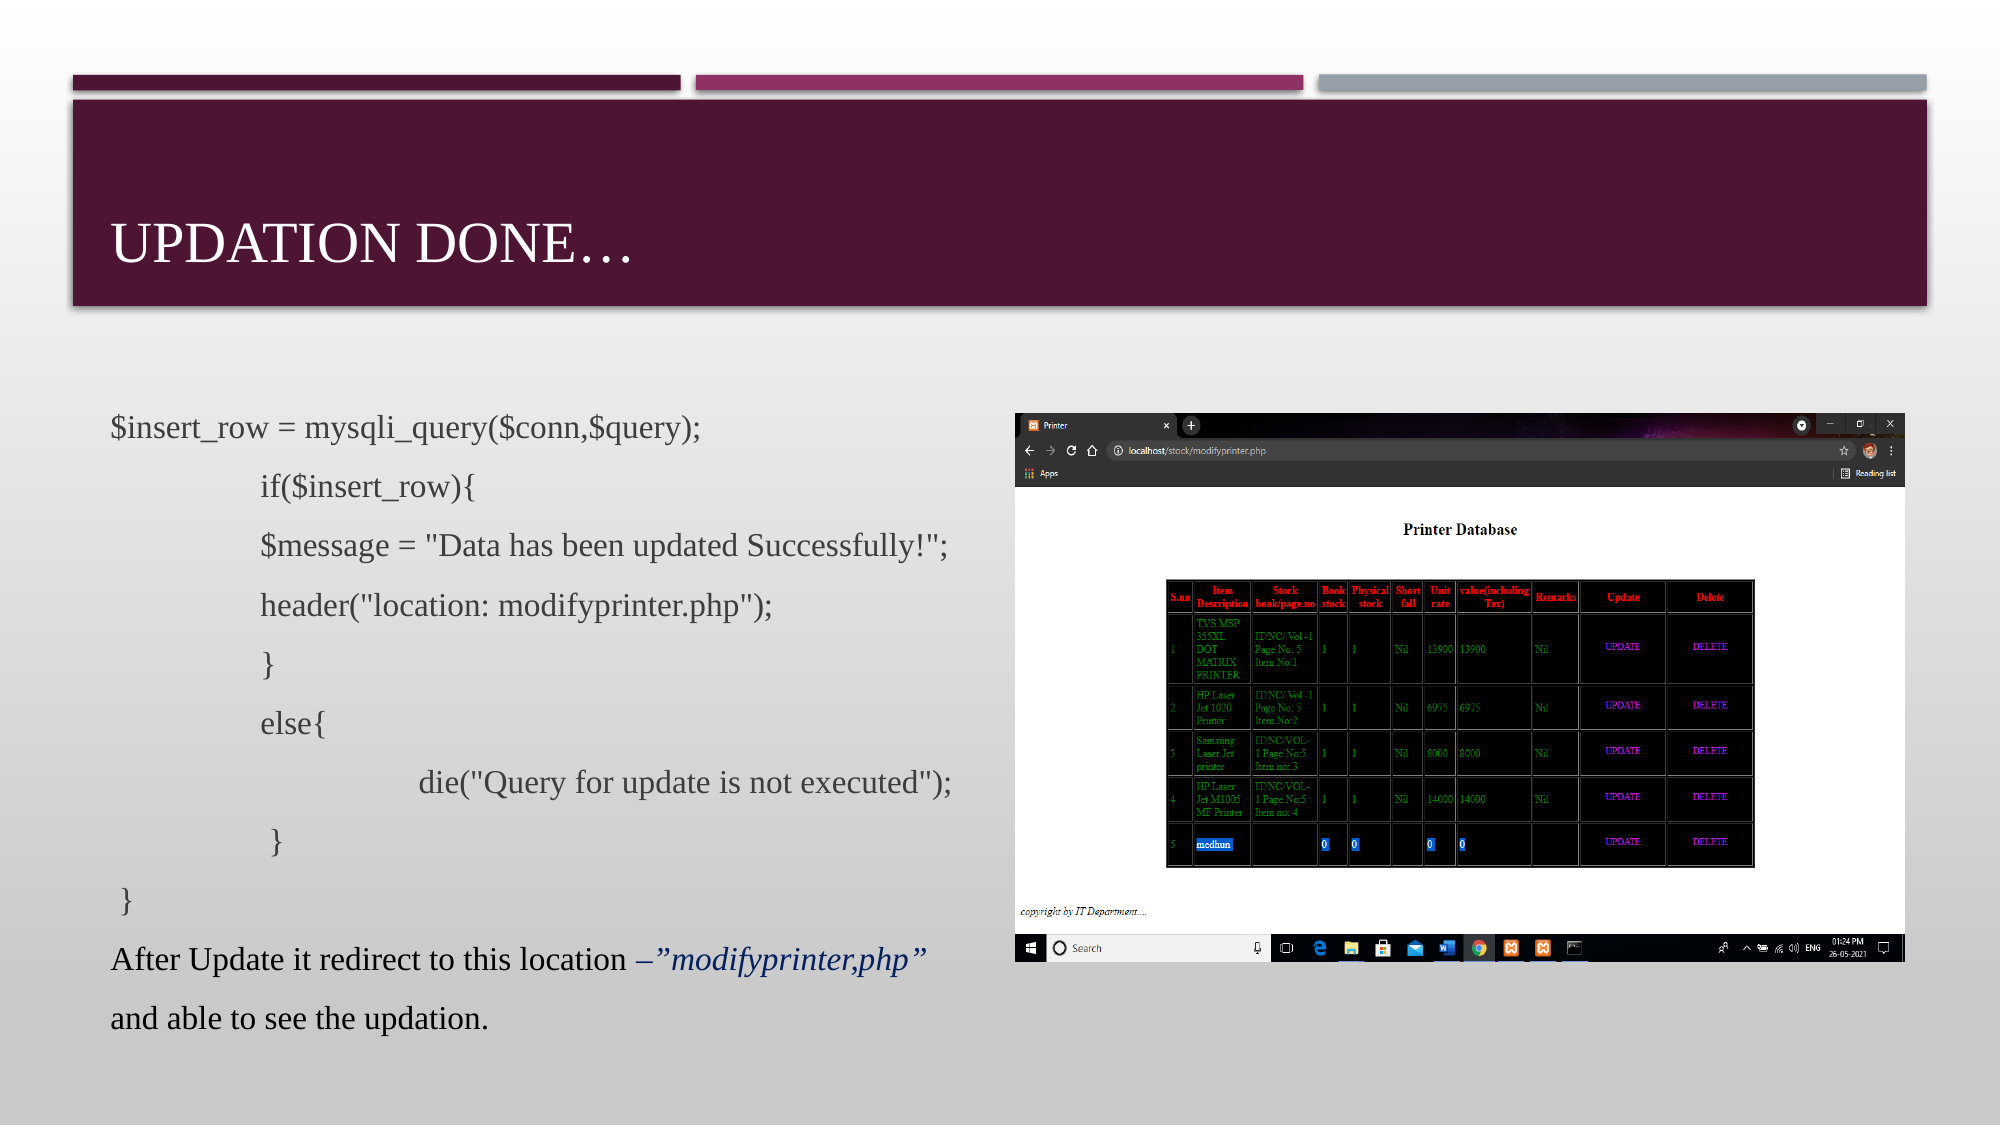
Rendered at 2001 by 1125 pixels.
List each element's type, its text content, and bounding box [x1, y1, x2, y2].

title Updation done… [95, 119, 1905, 282]
list $insert_row = mysqli_query($conn,$query); if($insert_row){ $message = "Data has been updated Successfully!"; header("location: modifyprinter.php"); } else{ die("Query for update is not executed"); } } After Update it redirect to this location –”modifyprinter,php” and able to see the updation. [95, 365, 985, 1077]
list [1014, 412, 1906, 962]
